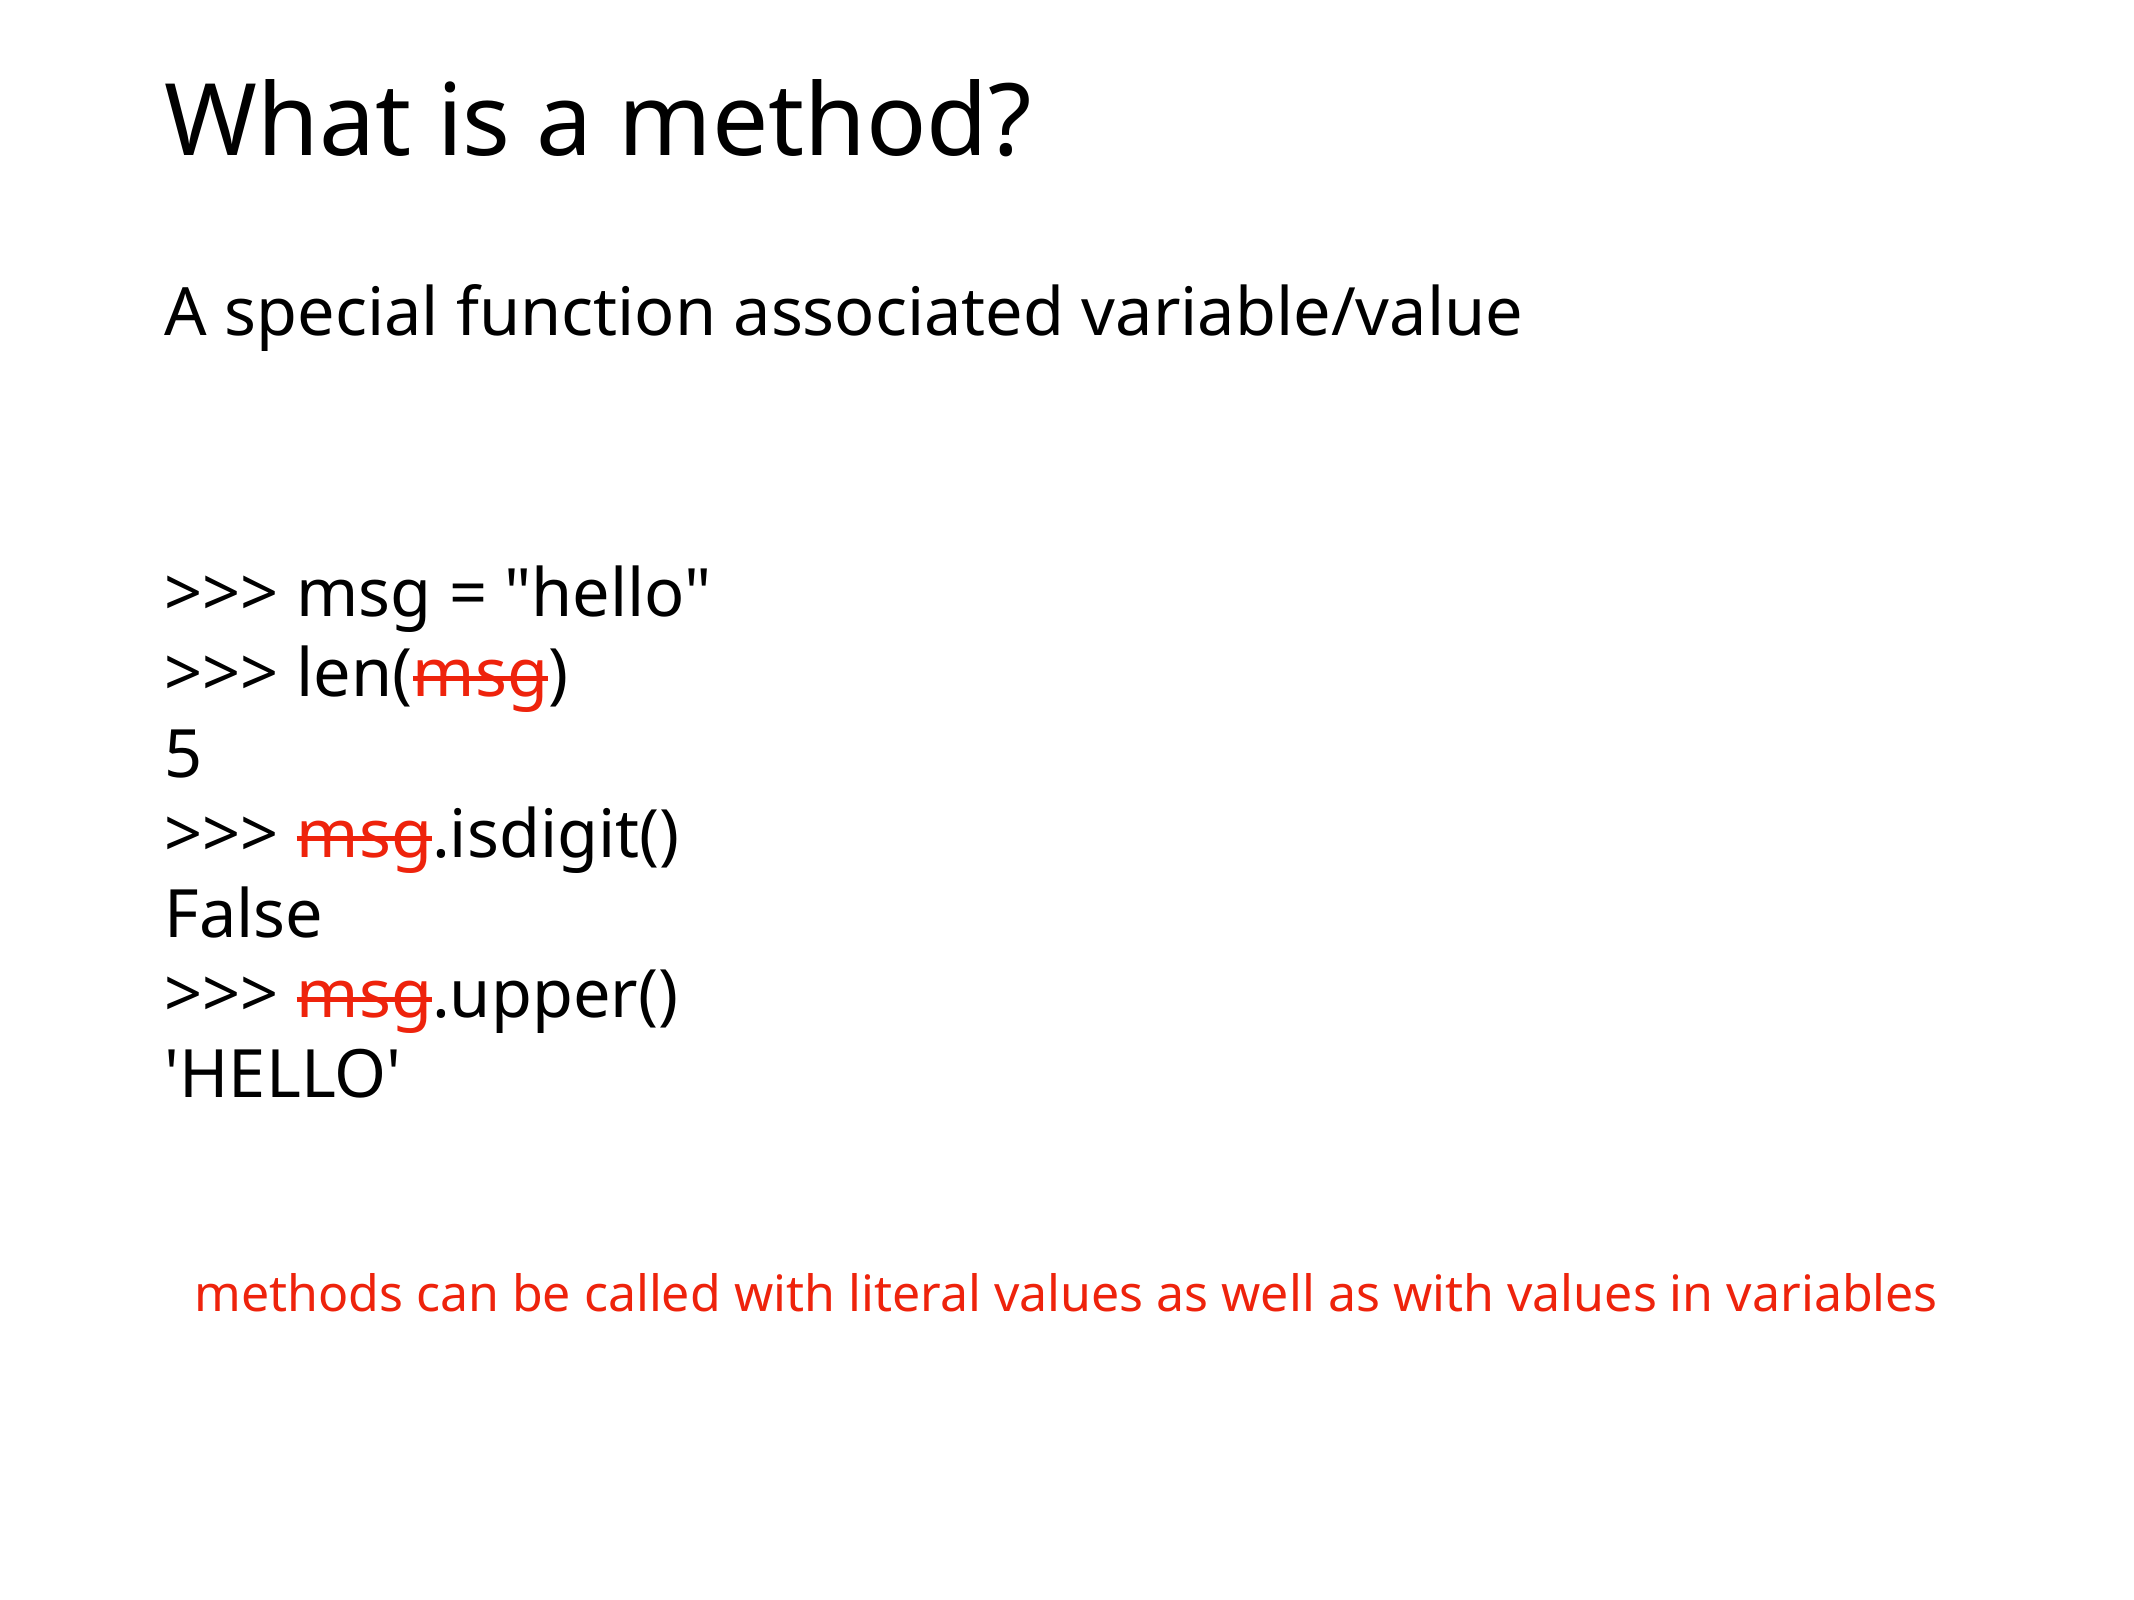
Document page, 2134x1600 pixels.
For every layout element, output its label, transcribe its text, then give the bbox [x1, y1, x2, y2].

text_box >>> msg = "hello" >>> len(msg) 5 >>> msg.isdigit() False >>> msg.upper() 'HELLO' [156, 541, 1978, 1472]
title What is a method? [155, 41, 1978, 191]
list A special function associated variable/value [155, 259, 1978, 530]
text_box methods can be called with literal values as well as with values in variables [185, 1253, 1948, 1330]
